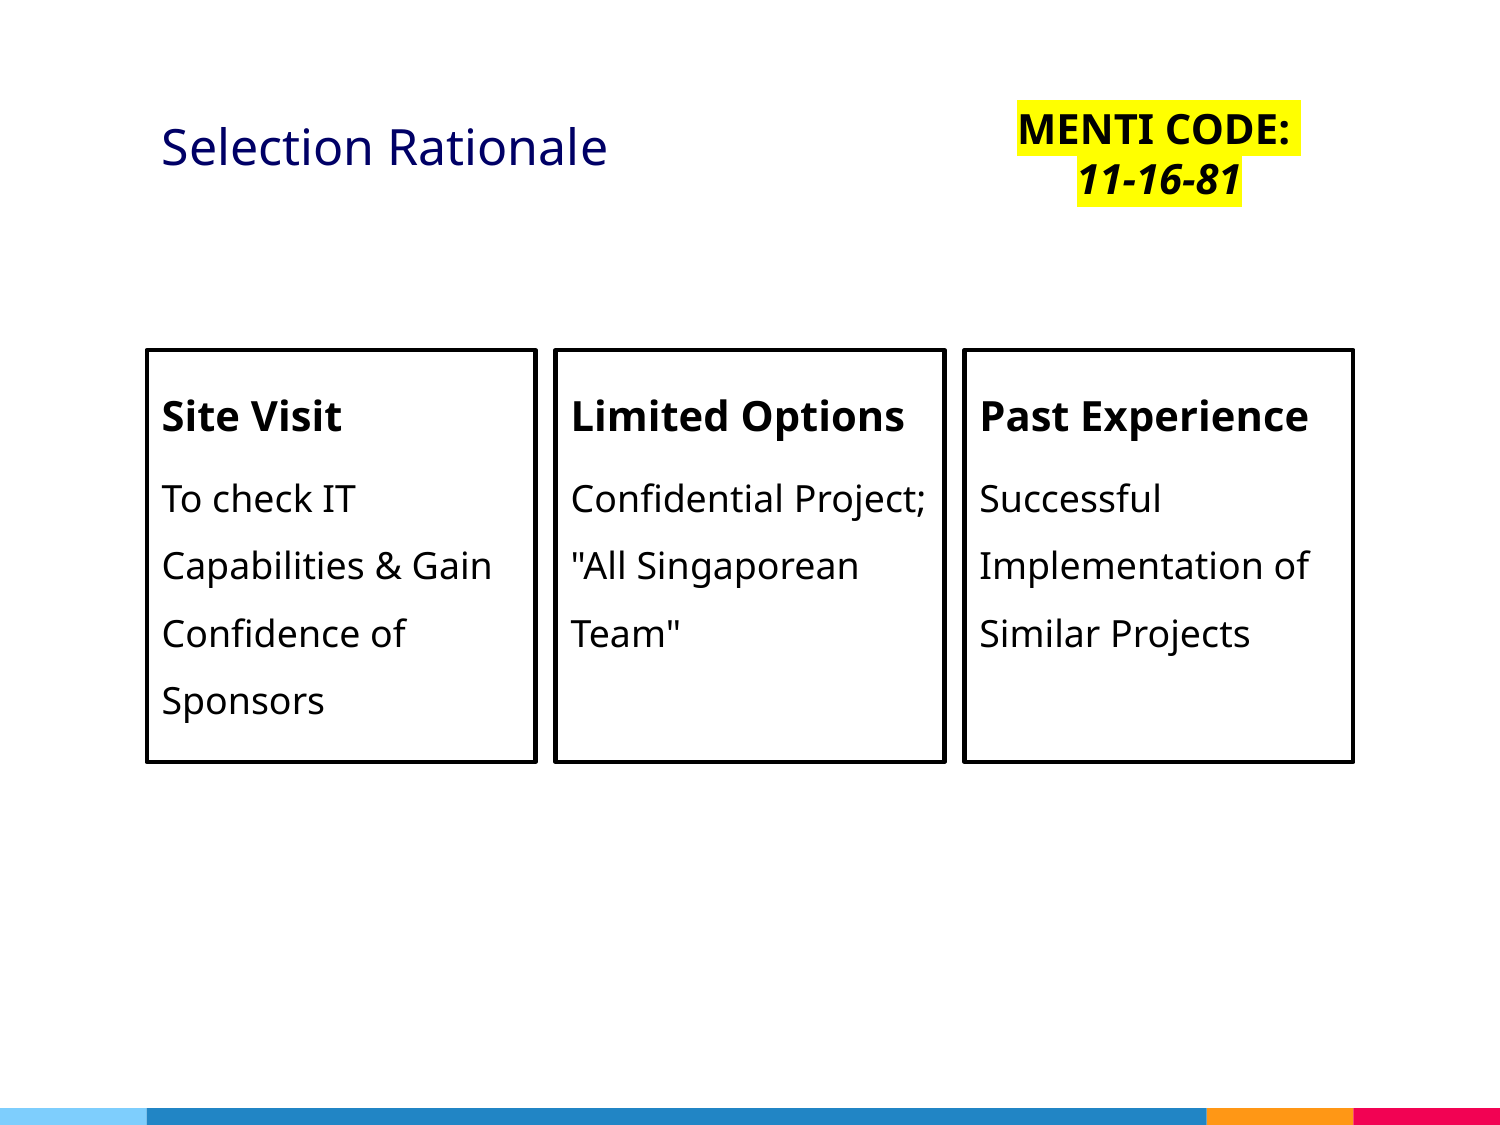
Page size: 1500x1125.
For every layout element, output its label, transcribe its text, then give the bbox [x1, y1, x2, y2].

list Site Visit To check IT Capabilities & Gain Confidence of Sponsors [145, 348, 538, 764]
text_box MENTI CODE: 11-16-81 [964, 95, 1354, 210]
text_box Past Experience Successful Implementation of Similar Projects [962, 348, 1355, 764]
text_box Limited Options Confidential Project; "All Singaporean Team" [553, 348, 947, 764]
title Selection Rationale [146, 95, 964, 191]
